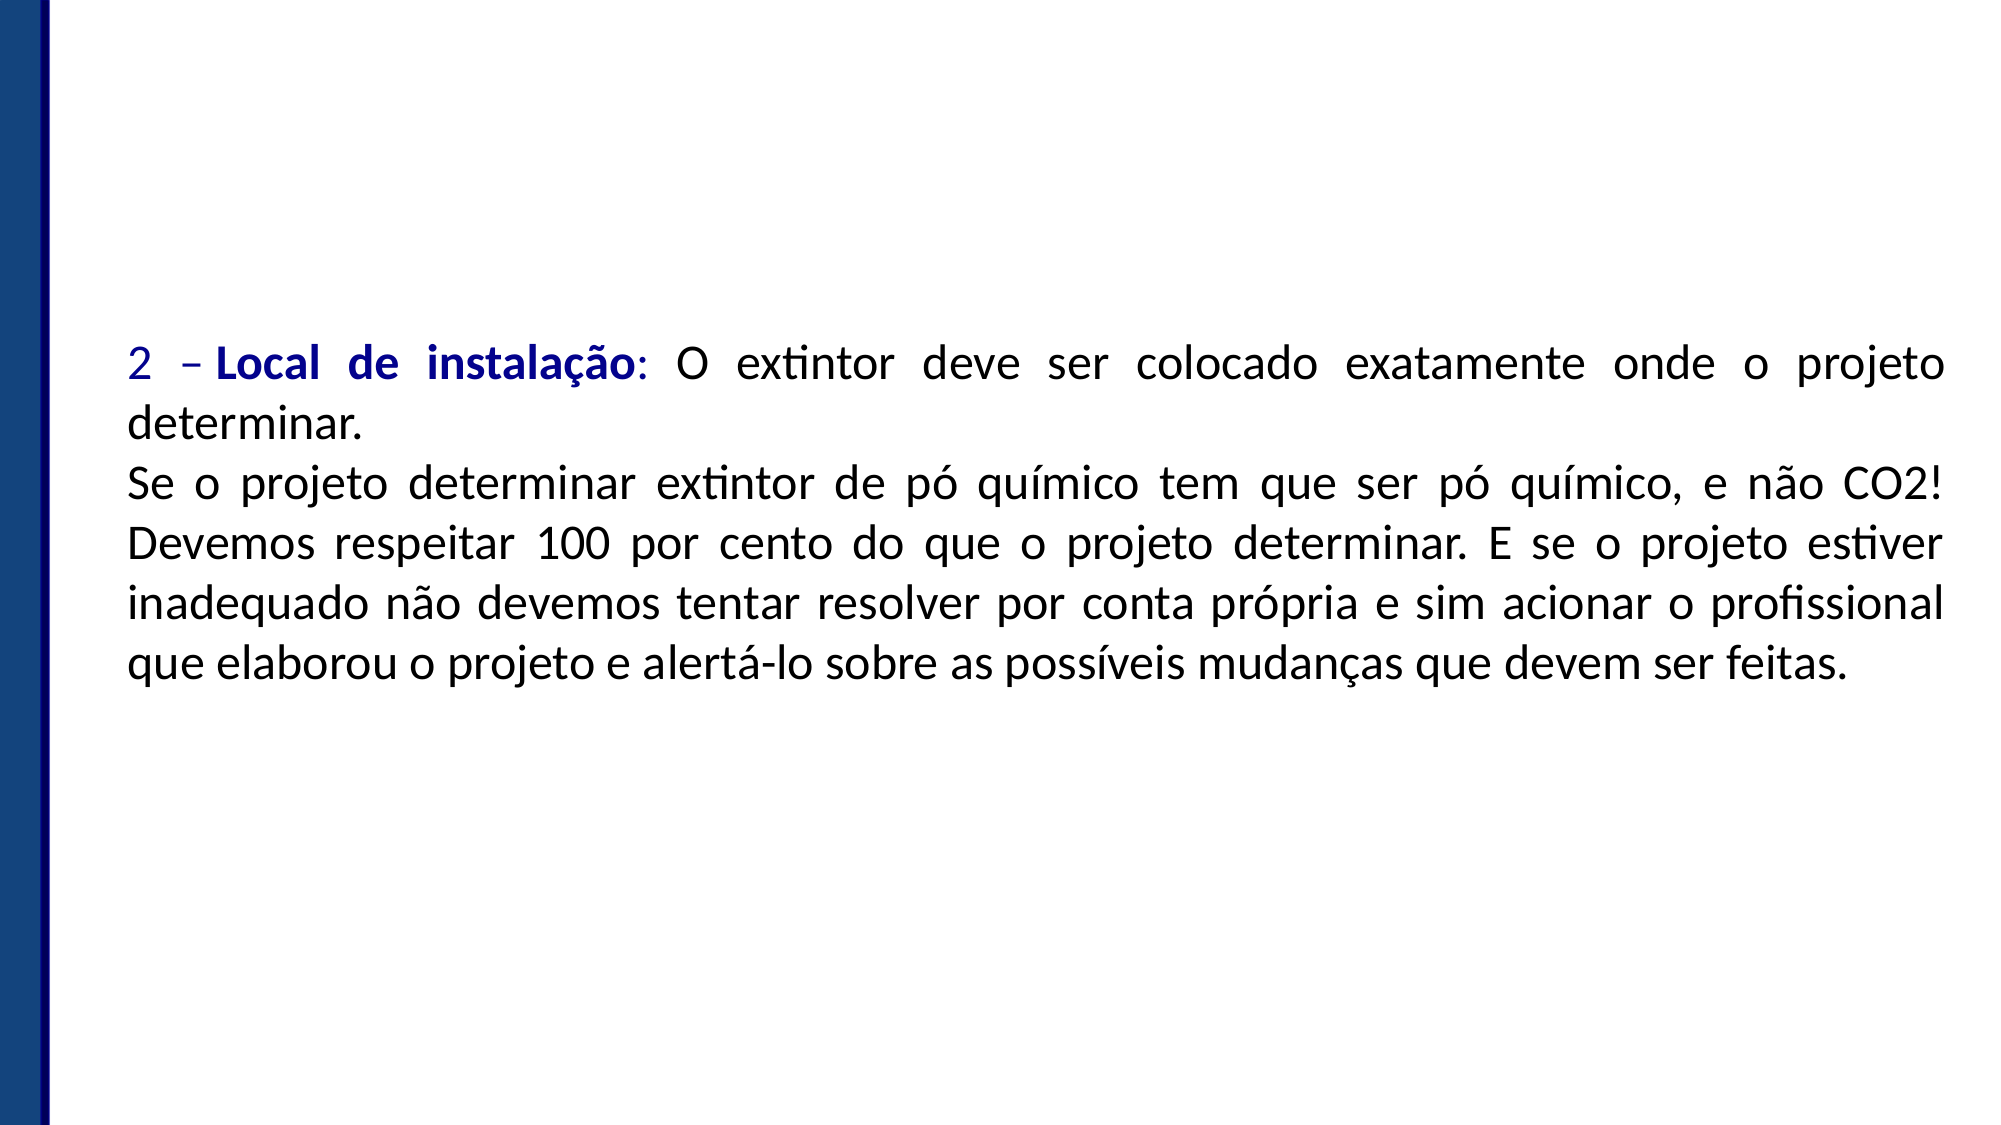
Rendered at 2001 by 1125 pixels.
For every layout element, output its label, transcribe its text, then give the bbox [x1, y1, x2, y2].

picture [0, 0, 2001, 1125]
text_box 2 – Local de instalação: O extintor deve ser colocado exatamente onde o projeto determinar. Se o projeto determinar extintor de pó químico tem que ser pó químico, e não CO2! Devemos respeitar 100 por cento do que o projeto determinar. E se o projeto estiver inadequado não devemos tentar resolver por conta própria e sim acionar o profissional que elaborou o projeto e alertá-lo sobre as possíveis mudanças que devem ser feitas. [112, 321, 1961, 697]
